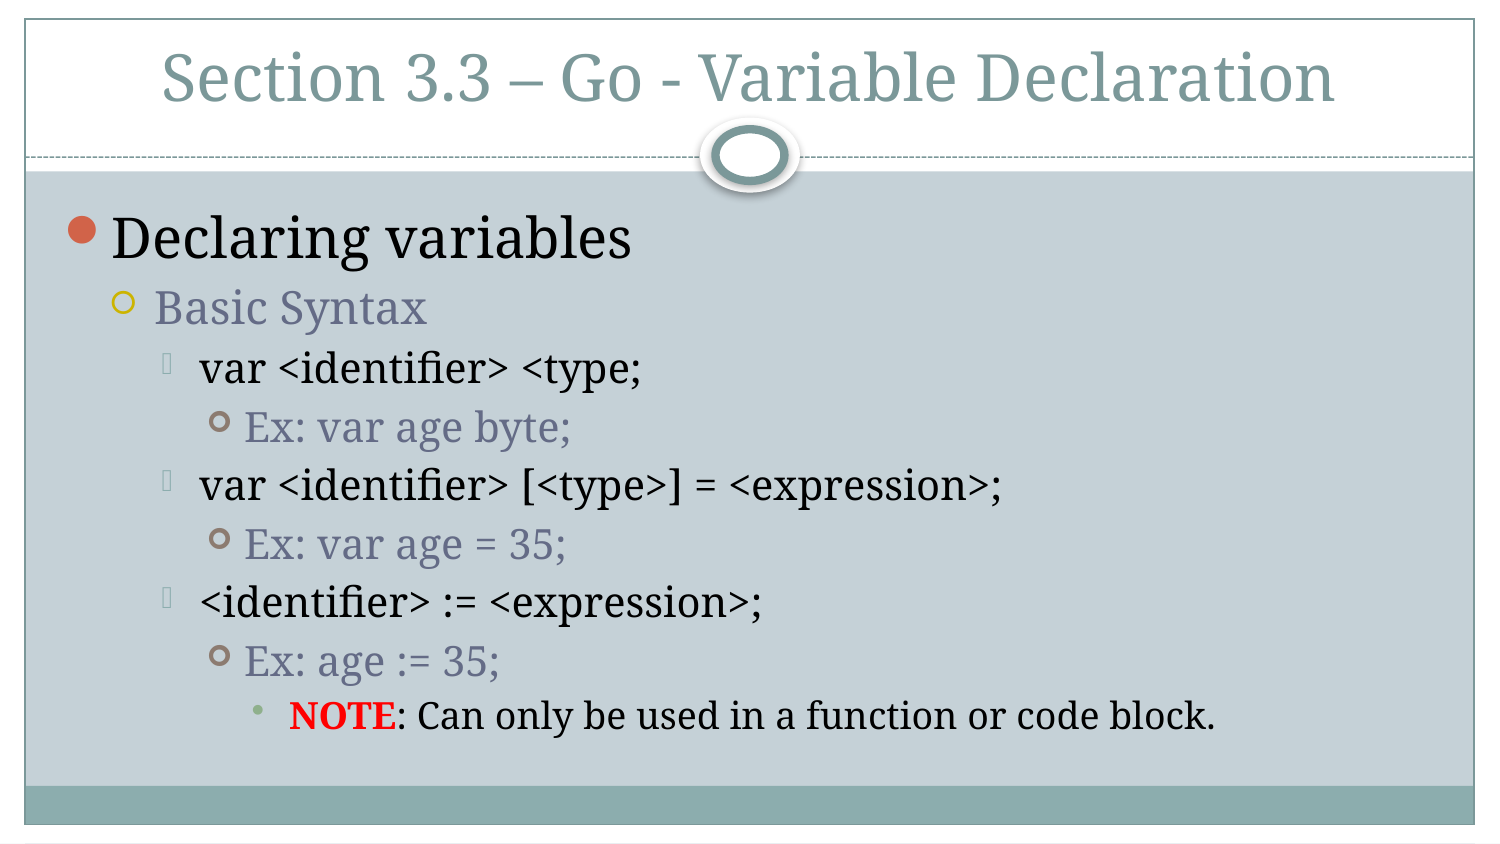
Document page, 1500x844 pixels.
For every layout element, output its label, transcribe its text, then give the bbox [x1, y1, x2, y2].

list Declaring variables Basic Syntax var <identifier> <type; Ex: var age byte; var <identifier> [<type>] = <expression>; Ex: var age = 35; <identifier> := <expression>; Ex: age := 35; NOTE: Can only be used in a function or code block. [49, 194, 1445, 751]
title Section 3.3 – Go - Variable Declaration [49, 28, 1450, 122]
